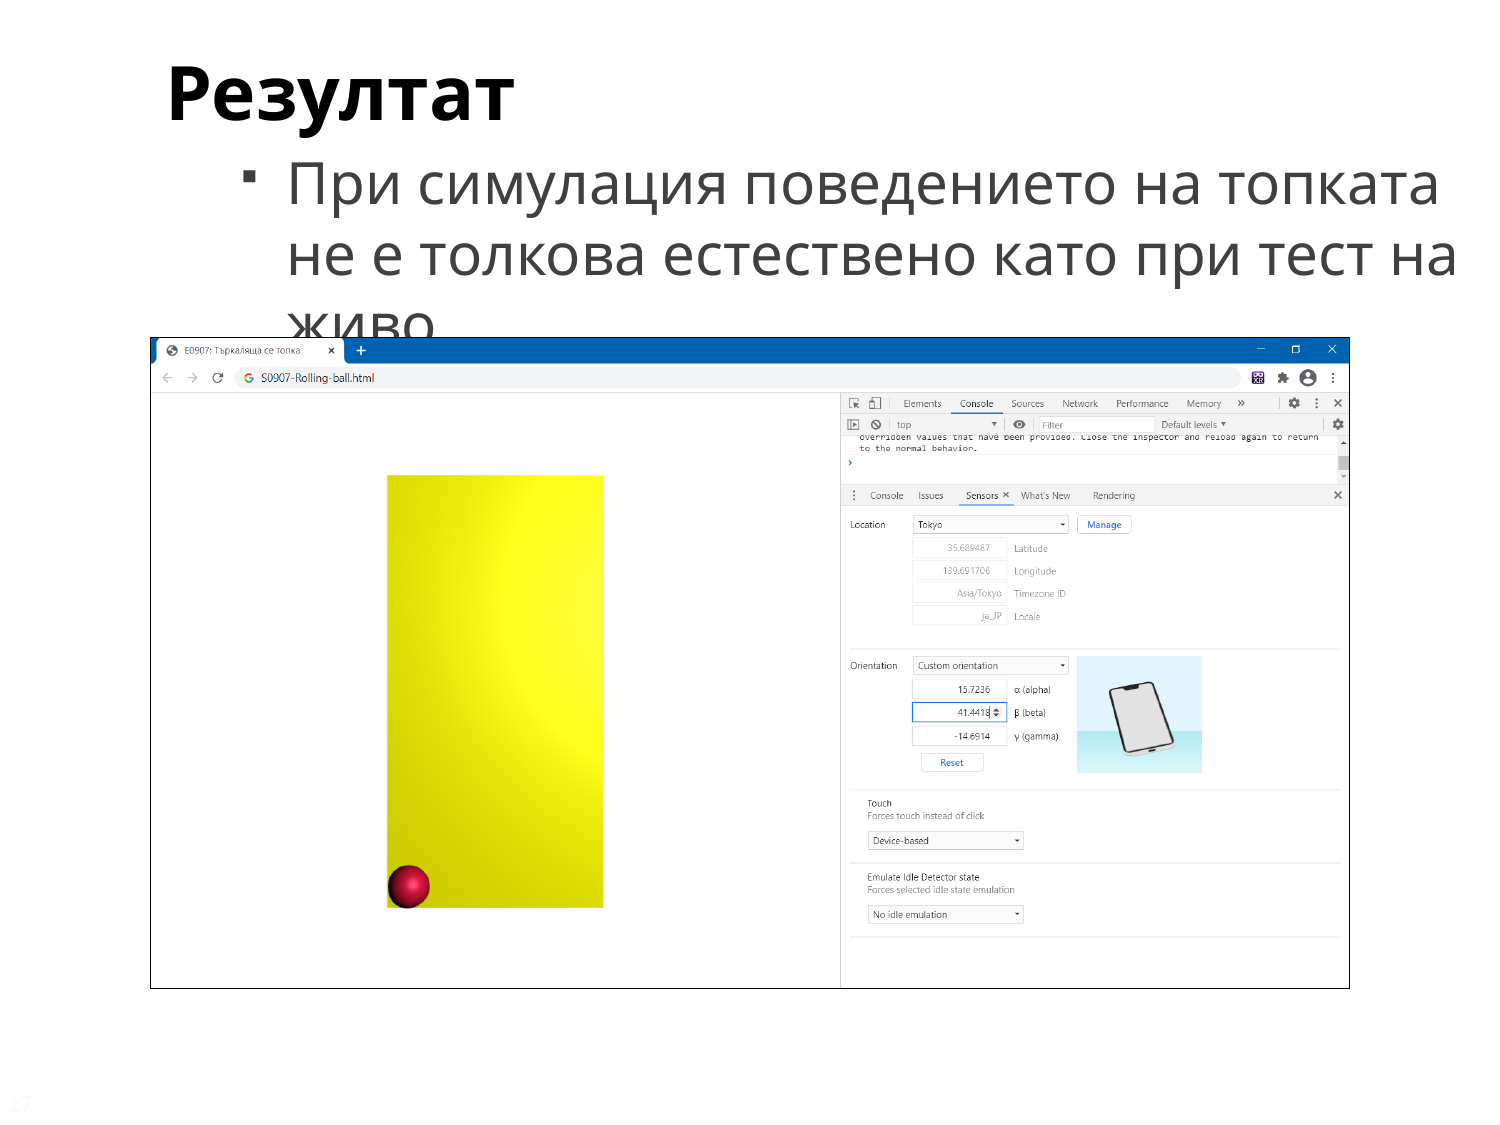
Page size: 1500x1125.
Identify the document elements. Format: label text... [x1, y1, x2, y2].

list Резултат При симулация поведението на топката не е толкова естествено като при тест на живо [150, 37, 1488, 1113]
picture [149, 337, 1351, 989]
